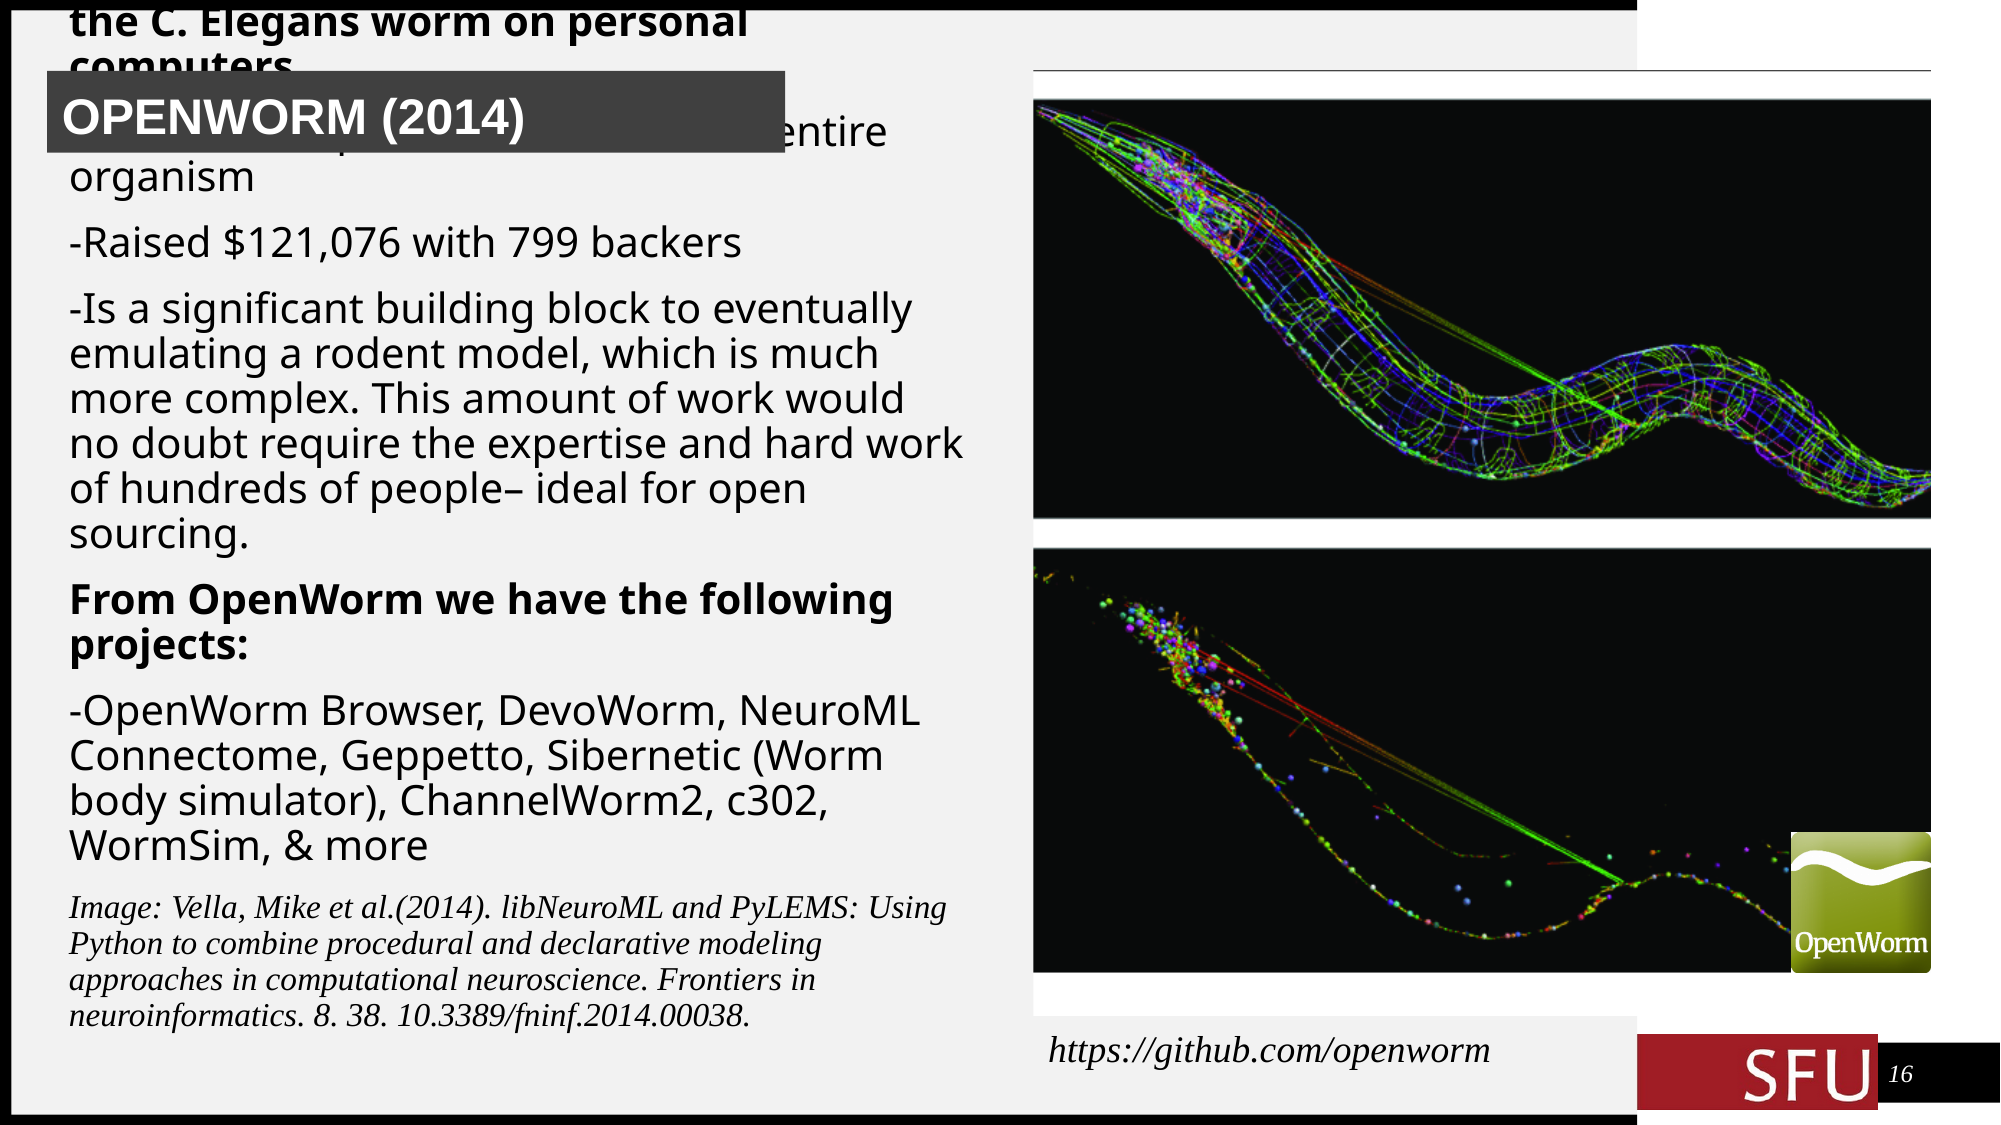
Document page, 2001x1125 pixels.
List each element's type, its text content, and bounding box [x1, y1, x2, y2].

text_box https://github.com/openworm [1033, 1018, 1558, 1078]
picture [1636, 1034, 1878, 1110]
text_box [47, 70, 786, 77]
picture [1033, 70, 1931, 1016]
title Image SLide [786, 70, 1033, 142]
list A project that started off as a Kickstarter fundraiser, is an independent science project that sought to perfectly emulate the C. Elegans worm on personal computers. -The first complete simulation of an entire organism -Raised $121,076 with 799 backers -Is a significant building block to eventually emulating a rodent model, which is much more complex. This amount of work would no doubt require the expertise and hard work of hundreds of people– ideal for open sourcing. From OpenWorm we have the following projects: -OpenWorm Browser, DevoWorm, NeuroML Connectome, Geppetto, Sibernetic (Worm body simulator), ChannelWorm2, c302, WormSim, & more Image: Vella, Mike et al.(2014). libNeuroML and PyLEMS: Using Python to combine procedural and declarative modeling approaches in computational neuroscience. Frontiers in neuroinformatics. 8. 38. 10.3389/fninf.2014.00038. [69, 185, 967, 1096]
text_box OPENWORM (2014) [47, 77, 786, 153]
slide_number 16 [1878, 1050, 1924, 1096]
